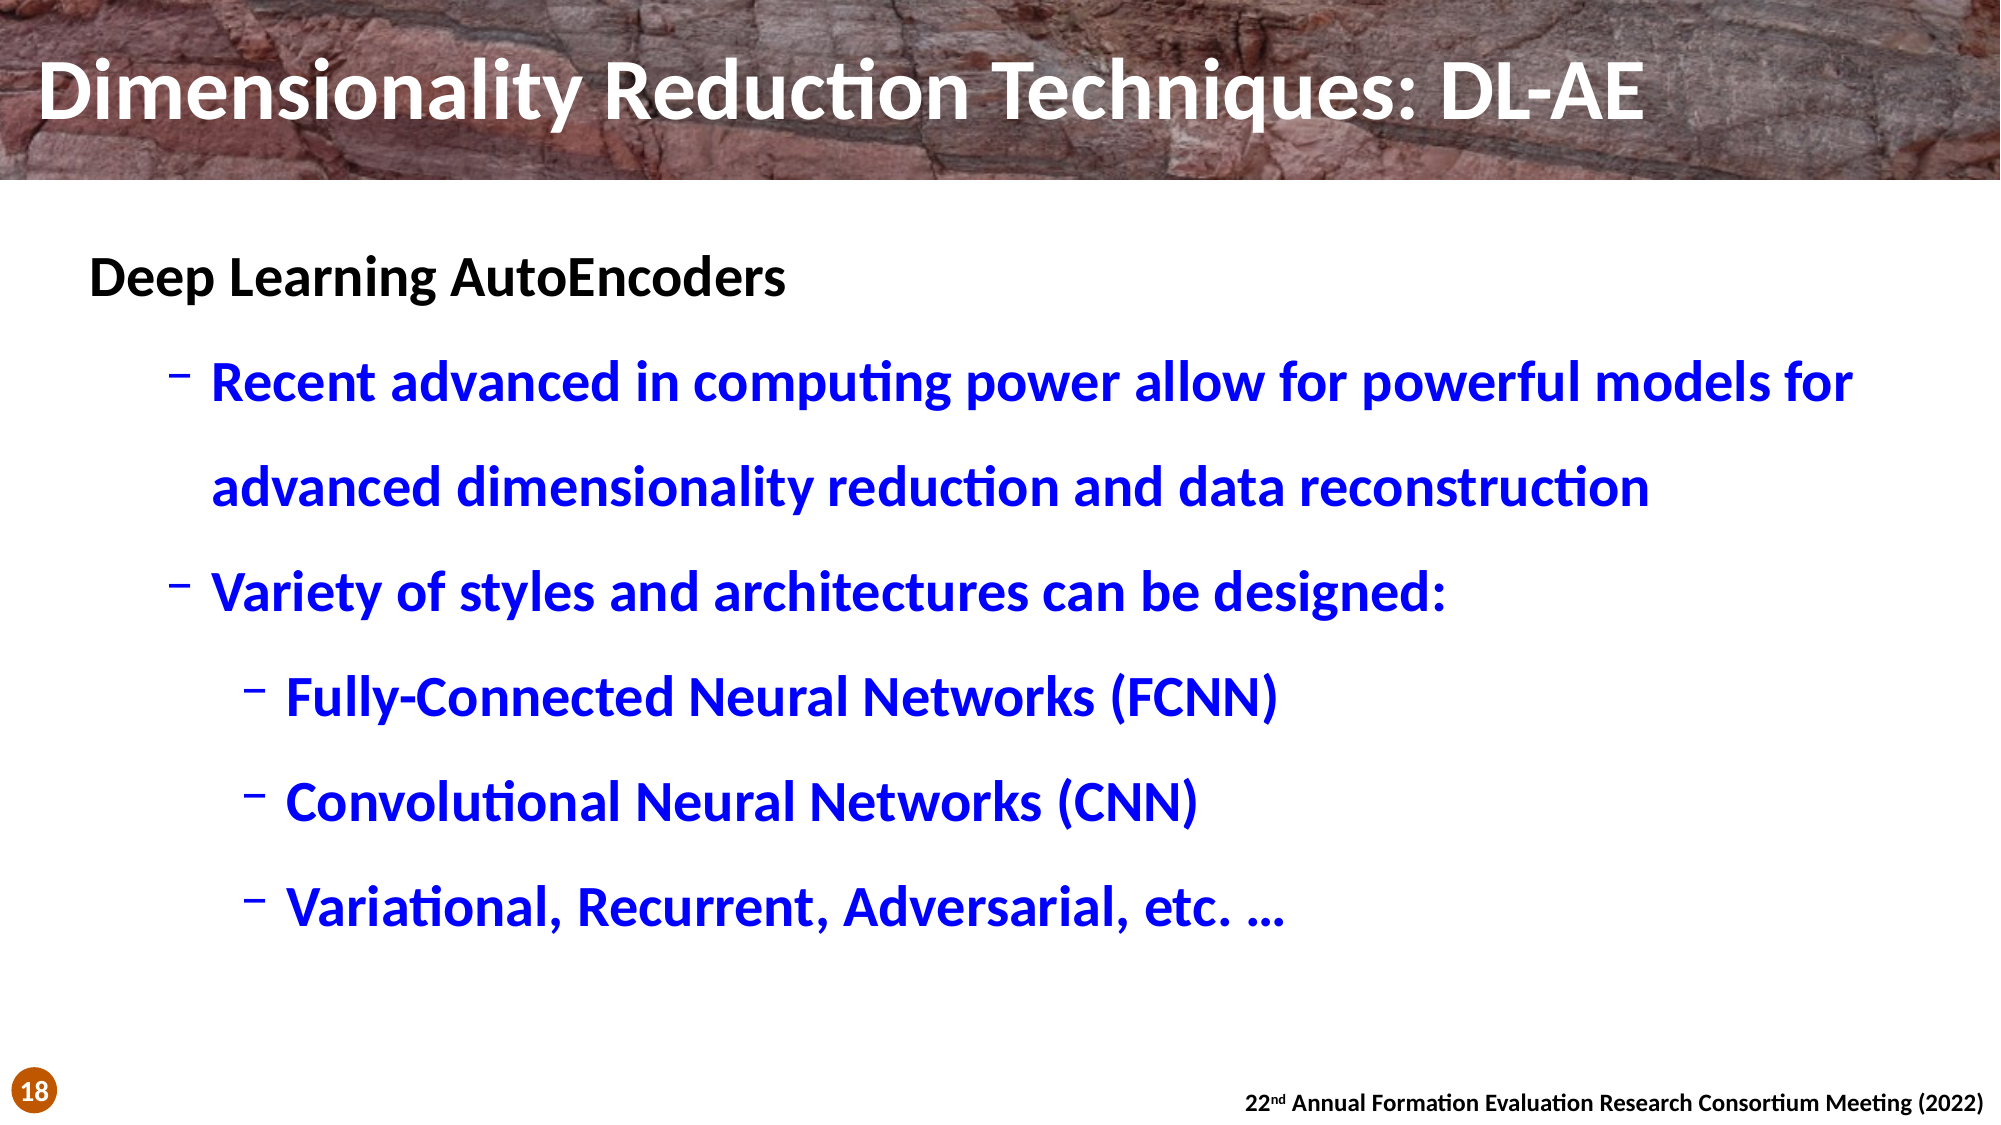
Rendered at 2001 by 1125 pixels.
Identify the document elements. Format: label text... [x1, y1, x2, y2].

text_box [0, 1060, 88, 1121]
picture [0, 0, 2000, 180]
title Dimensionality Reduction Techniques: DL-AE [22, 15, 1785, 154]
list Deep Learning AutoEncoders Recent advanced in computing power allow for powerful models for advanced dimensionality reduction and data reconstruction Variety of styles and architectures can be designed: Fully-Connected Neural Networks (FCNN) Convolutional Neural Networks (CNN) Variational, Recurrent, Adversarial, etc. … [75, 196, 1925, 1073]
